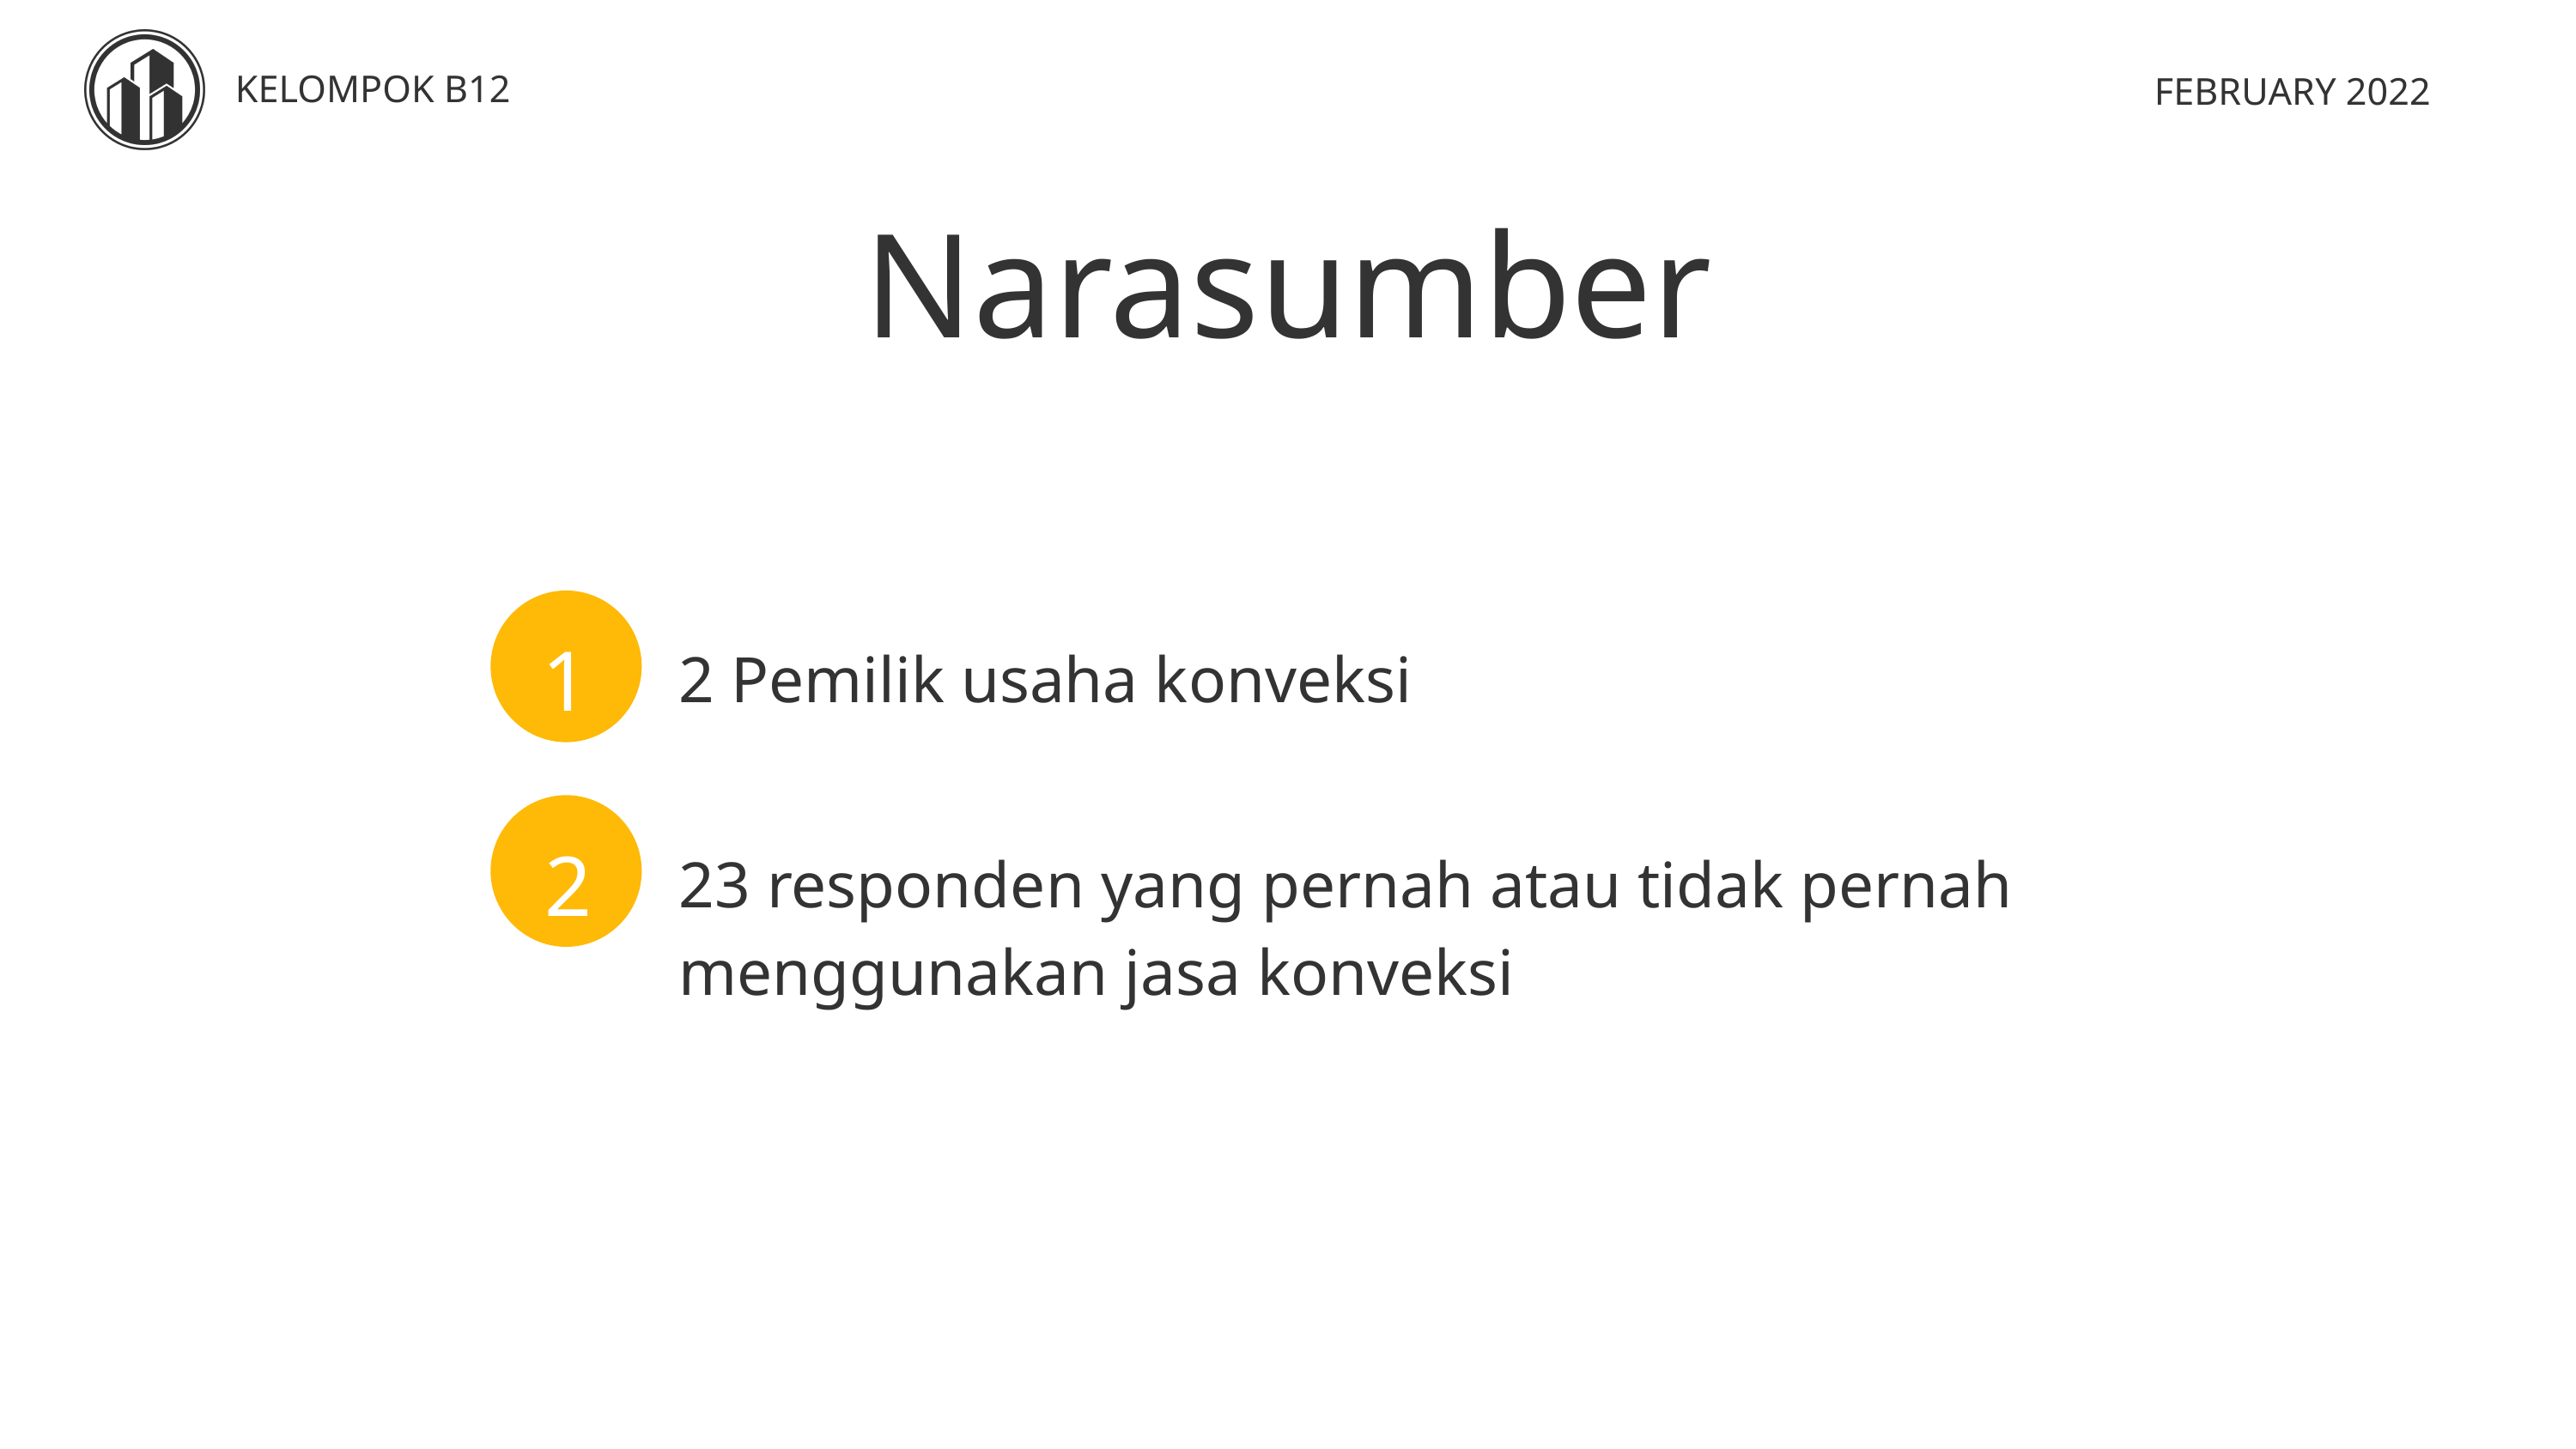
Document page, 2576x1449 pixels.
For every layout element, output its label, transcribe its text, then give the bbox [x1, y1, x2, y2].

text_box 2 Pemilik usaha konveksi [678, 627, 2086, 716]
text_box FEBRUARY 2022 [2039, 61, 2432, 113]
text_box KELOMPOK B12 [234, 58, 525, 111]
text_box 23 responden yang pernah atau tidak pernah menggunakan jasa konveksi [678, 832, 2086, 1008]
text_box Narasumber [144, 165, 2432, 367]
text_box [489, 795, 643, 948]
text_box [489, 590, 643, 743]
picture [84, 28, 205, 150]
